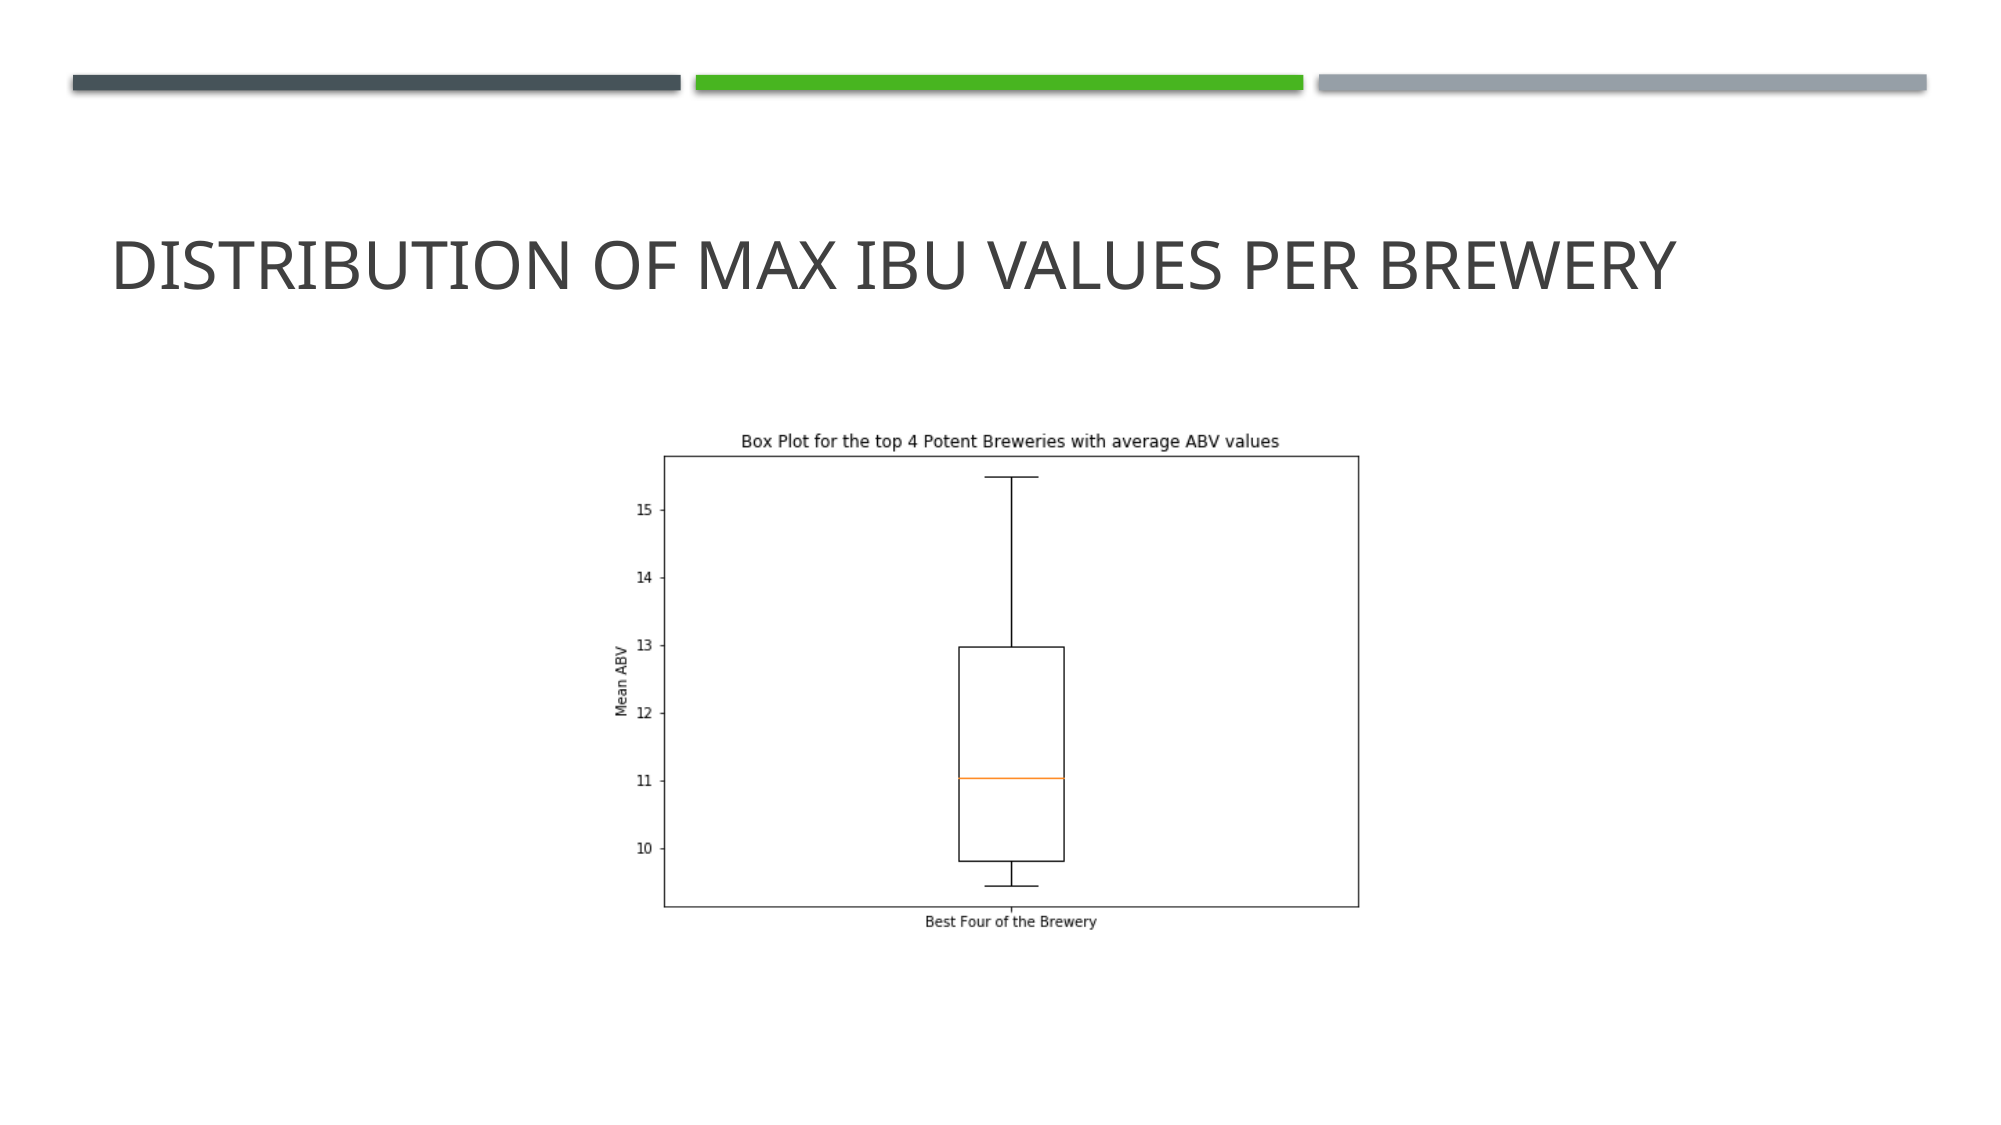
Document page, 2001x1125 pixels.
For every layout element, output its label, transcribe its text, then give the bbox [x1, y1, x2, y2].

title Distribution of Max ibu values per brewery [95, 115, 1905, 311]
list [552, 383, 1448, 981]
